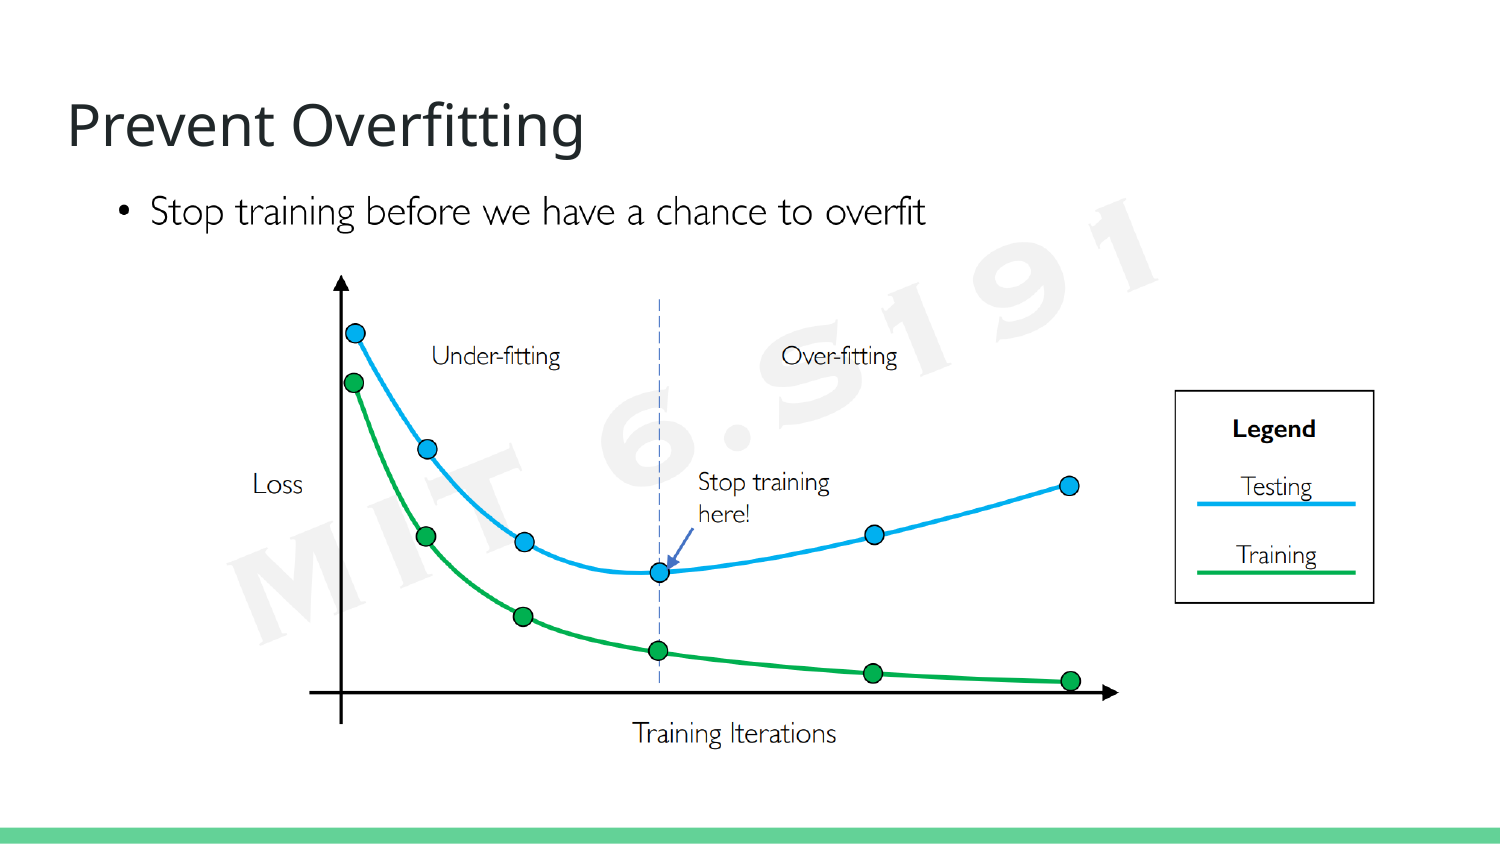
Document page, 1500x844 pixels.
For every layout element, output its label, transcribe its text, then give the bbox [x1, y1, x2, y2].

picture [110, 187, 1390, 752]
title Prevent Overfitting [51, 72, 1449, 167]
